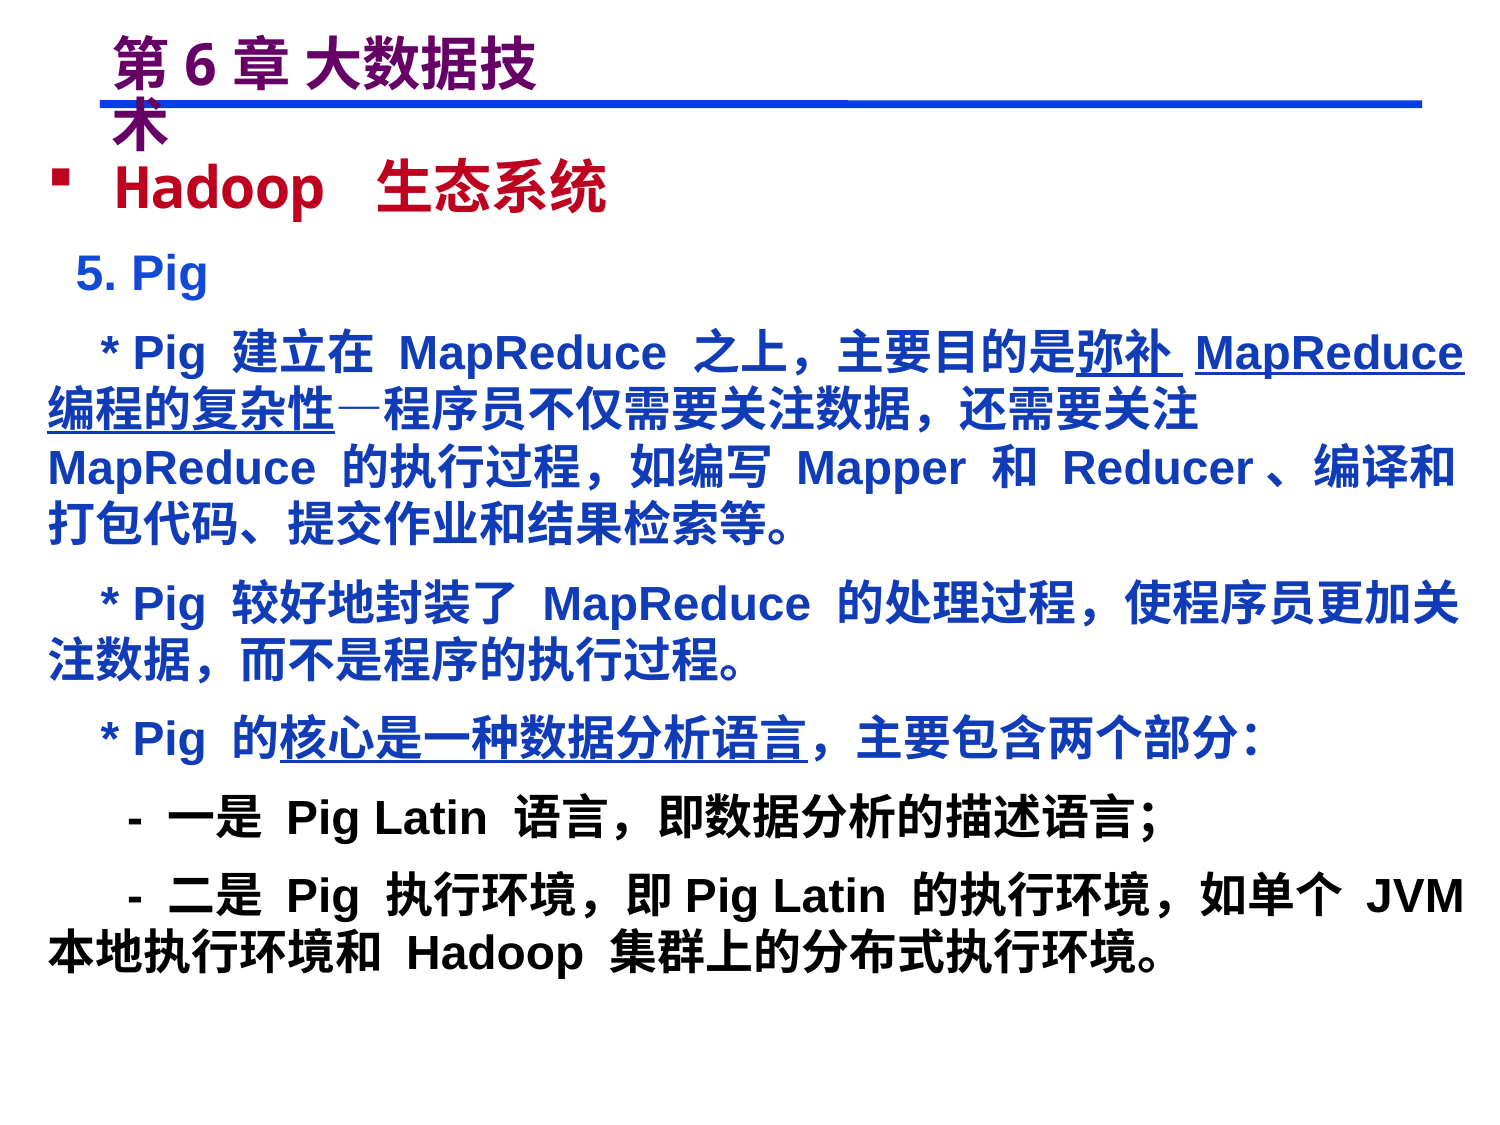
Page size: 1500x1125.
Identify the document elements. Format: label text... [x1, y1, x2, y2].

subtitle Hadoop 生态系统 5. Pig * Pig 建立在 MapReduce 之上，主要目的是弥补 MapReduce 编程的复杂性—程序员不仅需要关注数据，还需要关注 MapReduce 的执行过程，如编写 Mapper 和 Reducer、编译和打包代码、提交作业和结果检索等。 * Pig 较好地封装了 MapReduce 的处理过程，使程序员更加关注数据，而不是程序的执行过程。 * Pig 的核心是一种数据分析语言，主要包含两个部分： - 一是 Pig Latin 语言，即数据分析的描述语言； - 二是 Pig 执行环境，即Pig Latin 的执行环境，如单个 JVM 本地执行环境和 Hadoop 集群上的分布式执行环境。 [32, 141, 1482, 1010]
title 第6章 大数据技术 [100, 32, 593, 141]
